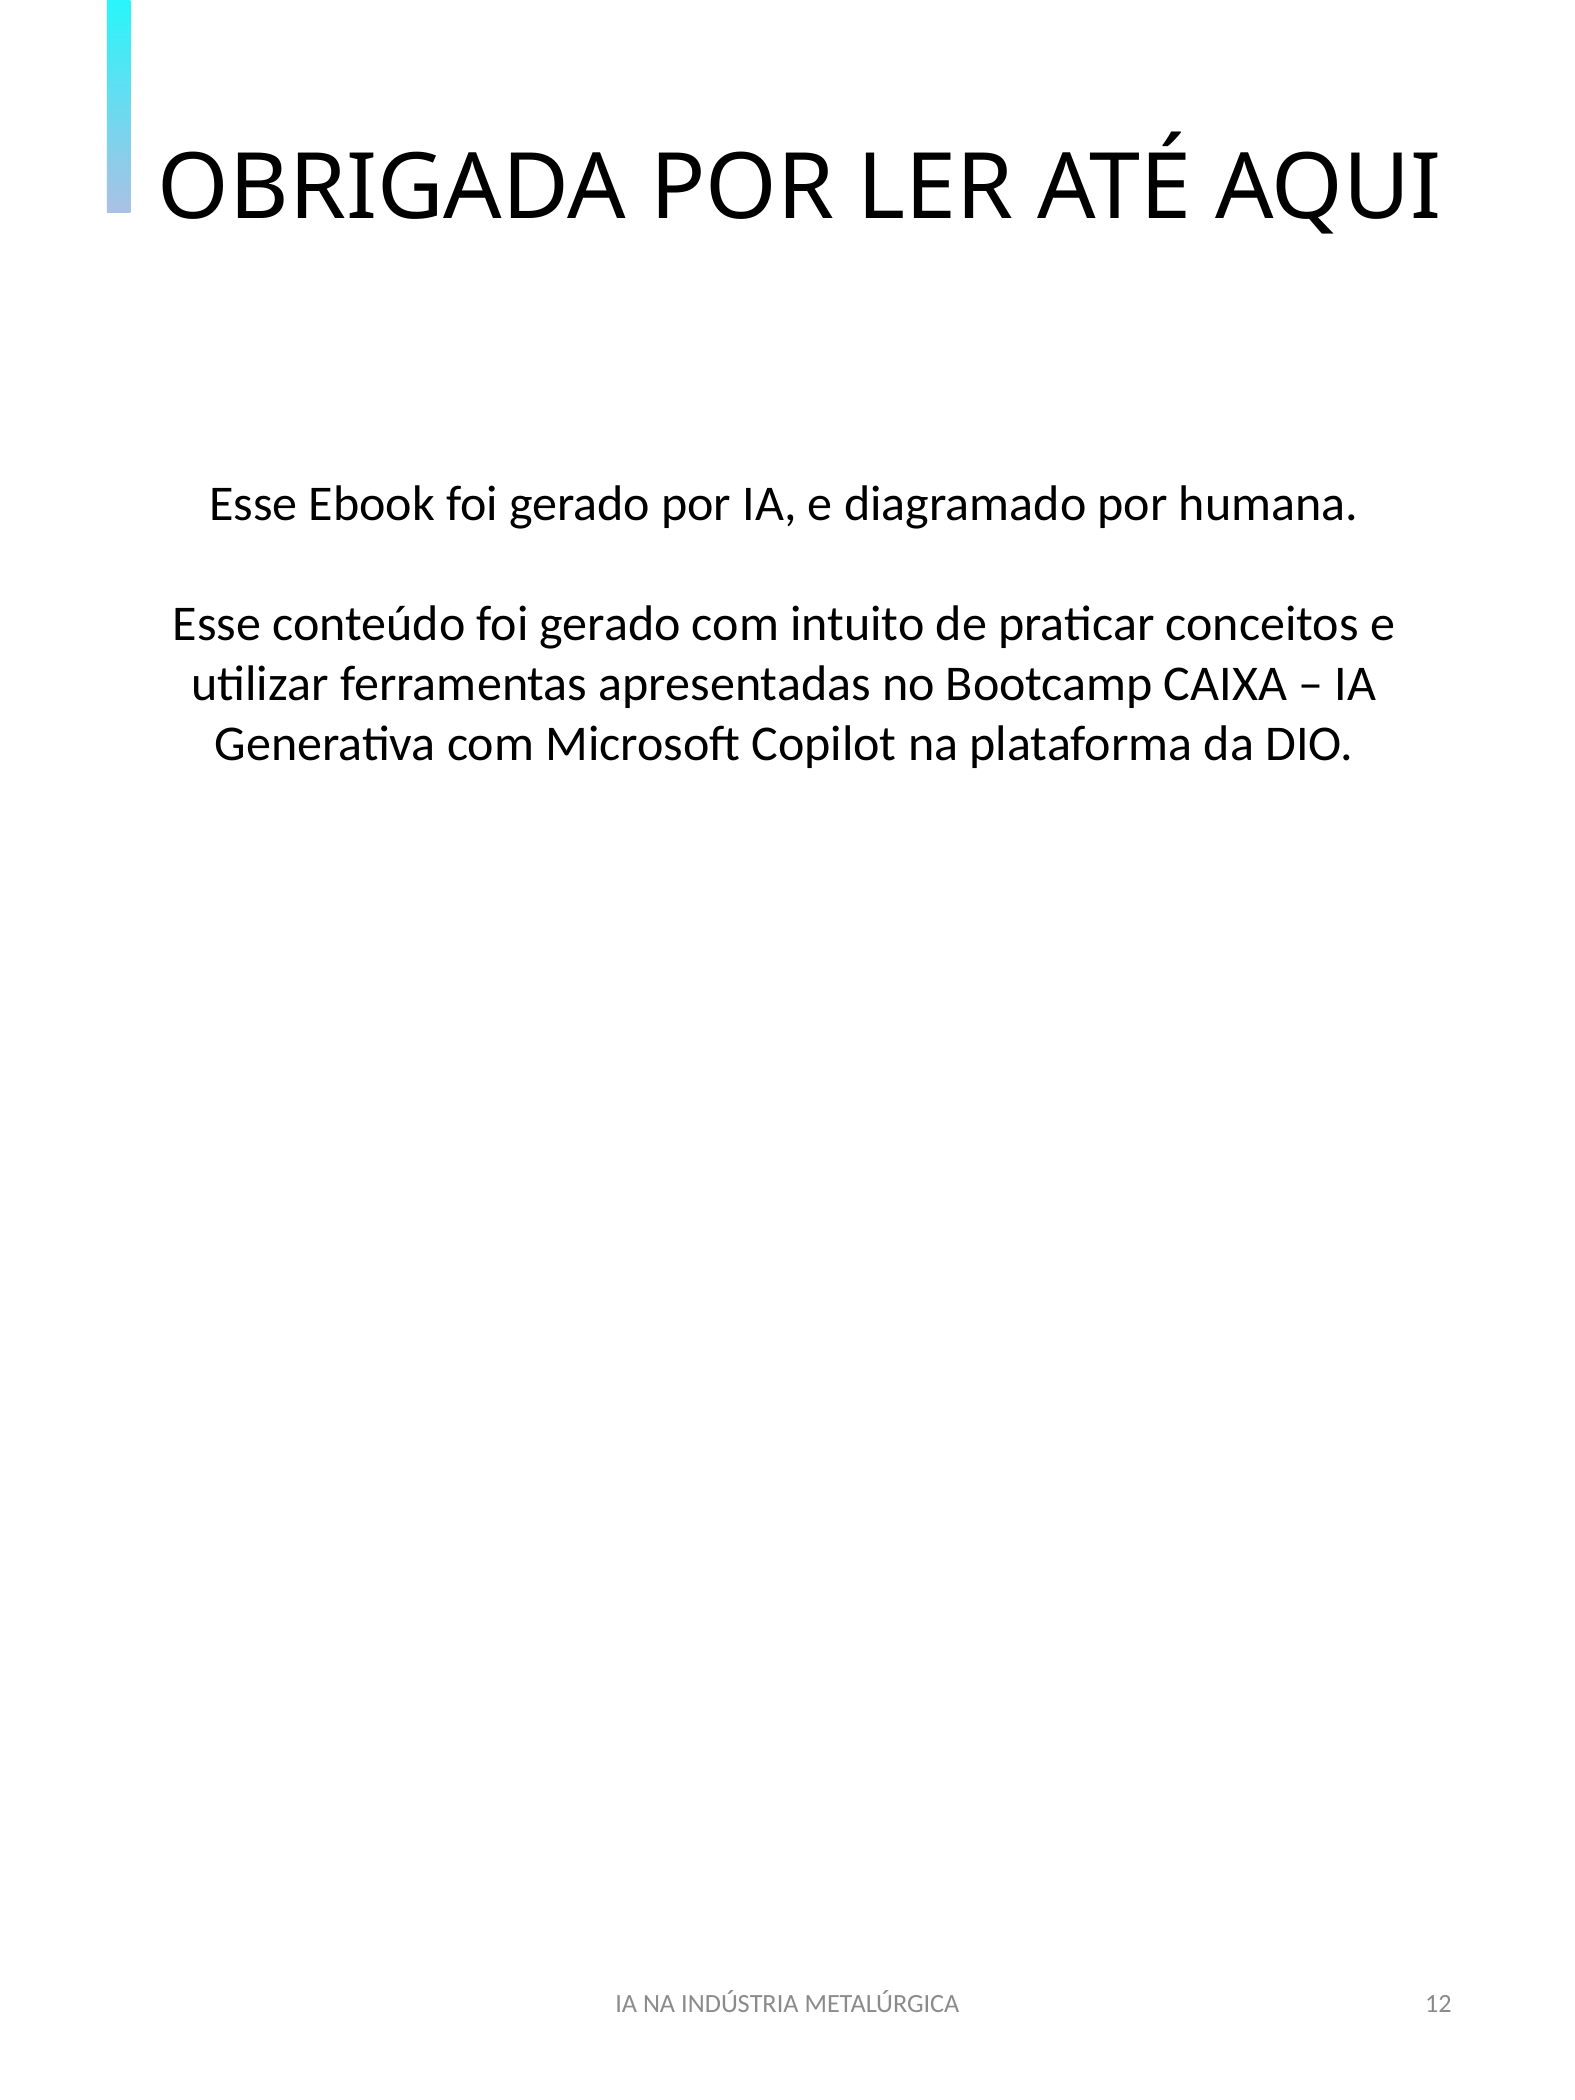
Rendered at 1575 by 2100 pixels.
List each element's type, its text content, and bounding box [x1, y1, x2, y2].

footer IA NA INDÚSTRIA METALÚRGICA [521, 1946, 1054, 2059]
text_box OBRIGADA POR LER ATÉ AQUI [143, 119, 1506, 244]
slide_number 12 [1112, 1946, 1467, 2059]
text_box [106, 0, 131, 213]
text_box Esse Ebook foi gerado por IA, e diagramado por humana. Esse conteúdo foi gerado com intuito de praticar conceitos e utilizar ferramentas apresentadas no Bootcamp CAIXA – IA Generativa com Microsoft Copilot na plataforma da DIO. [142, 462, 1426, 778]
